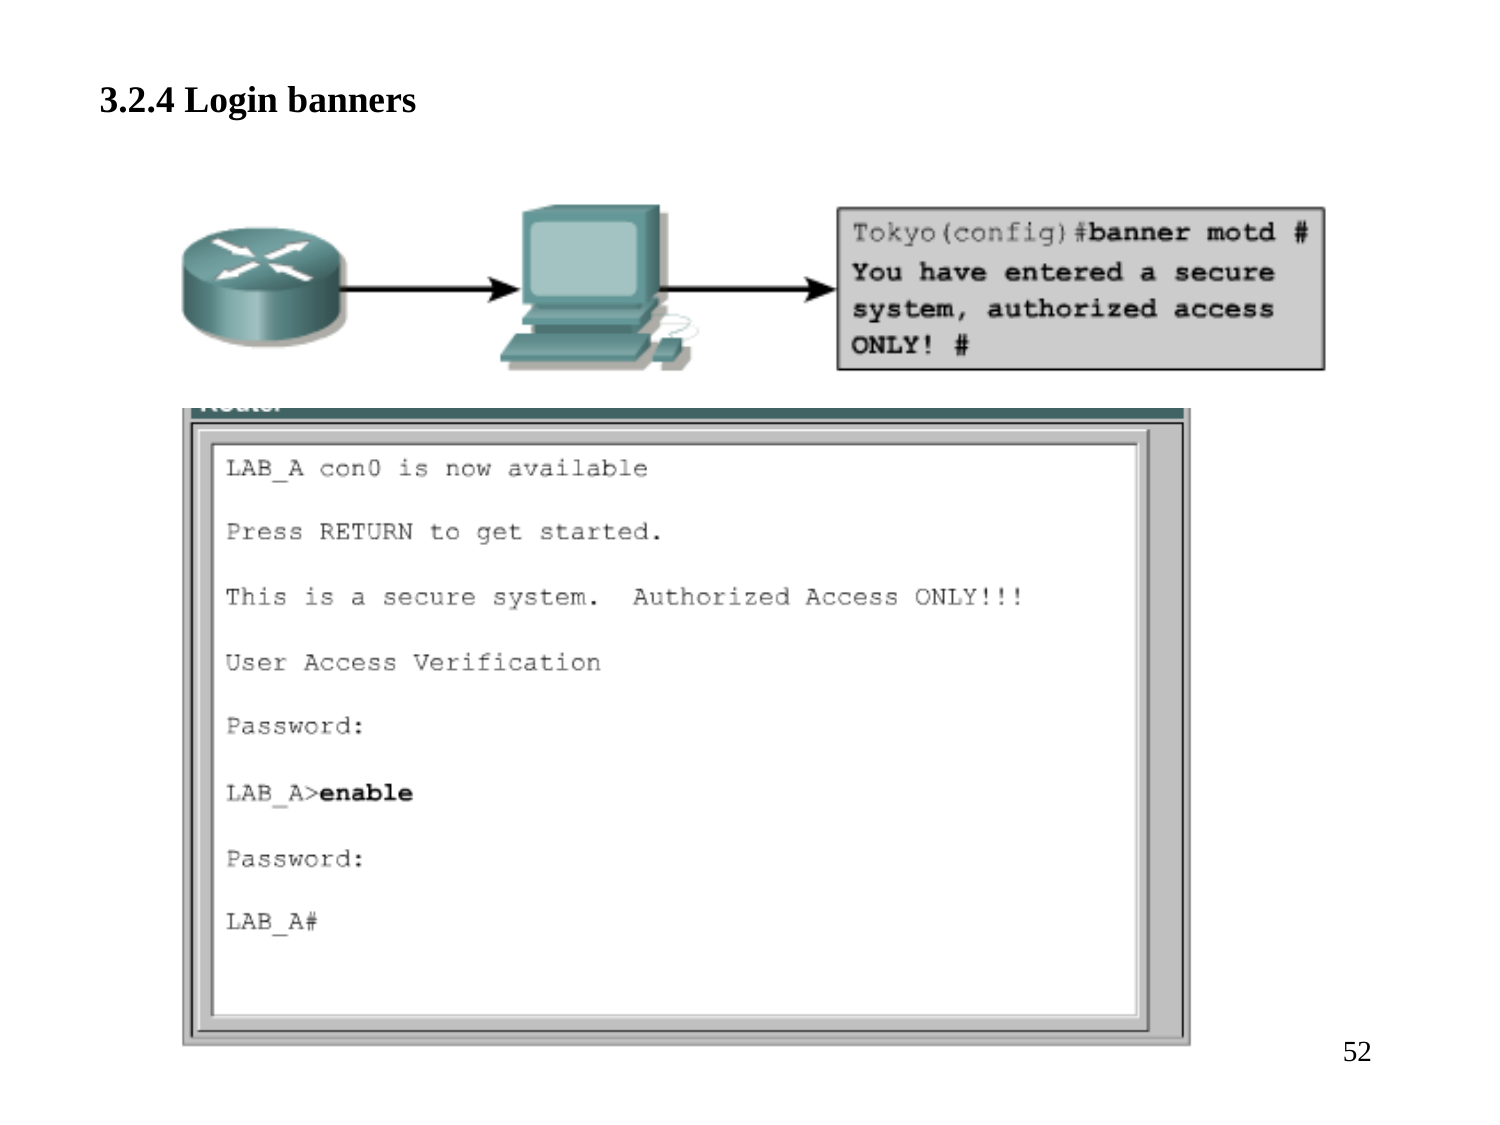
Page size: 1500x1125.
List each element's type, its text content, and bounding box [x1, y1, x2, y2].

picture [149, 149, 1361, 408]
title 3.2.4 Login banners [75, 45, 1425, 150]
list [174, 417, 1203, 1051]
slide_number 52 [1074, 1024, 1388, 1101]
